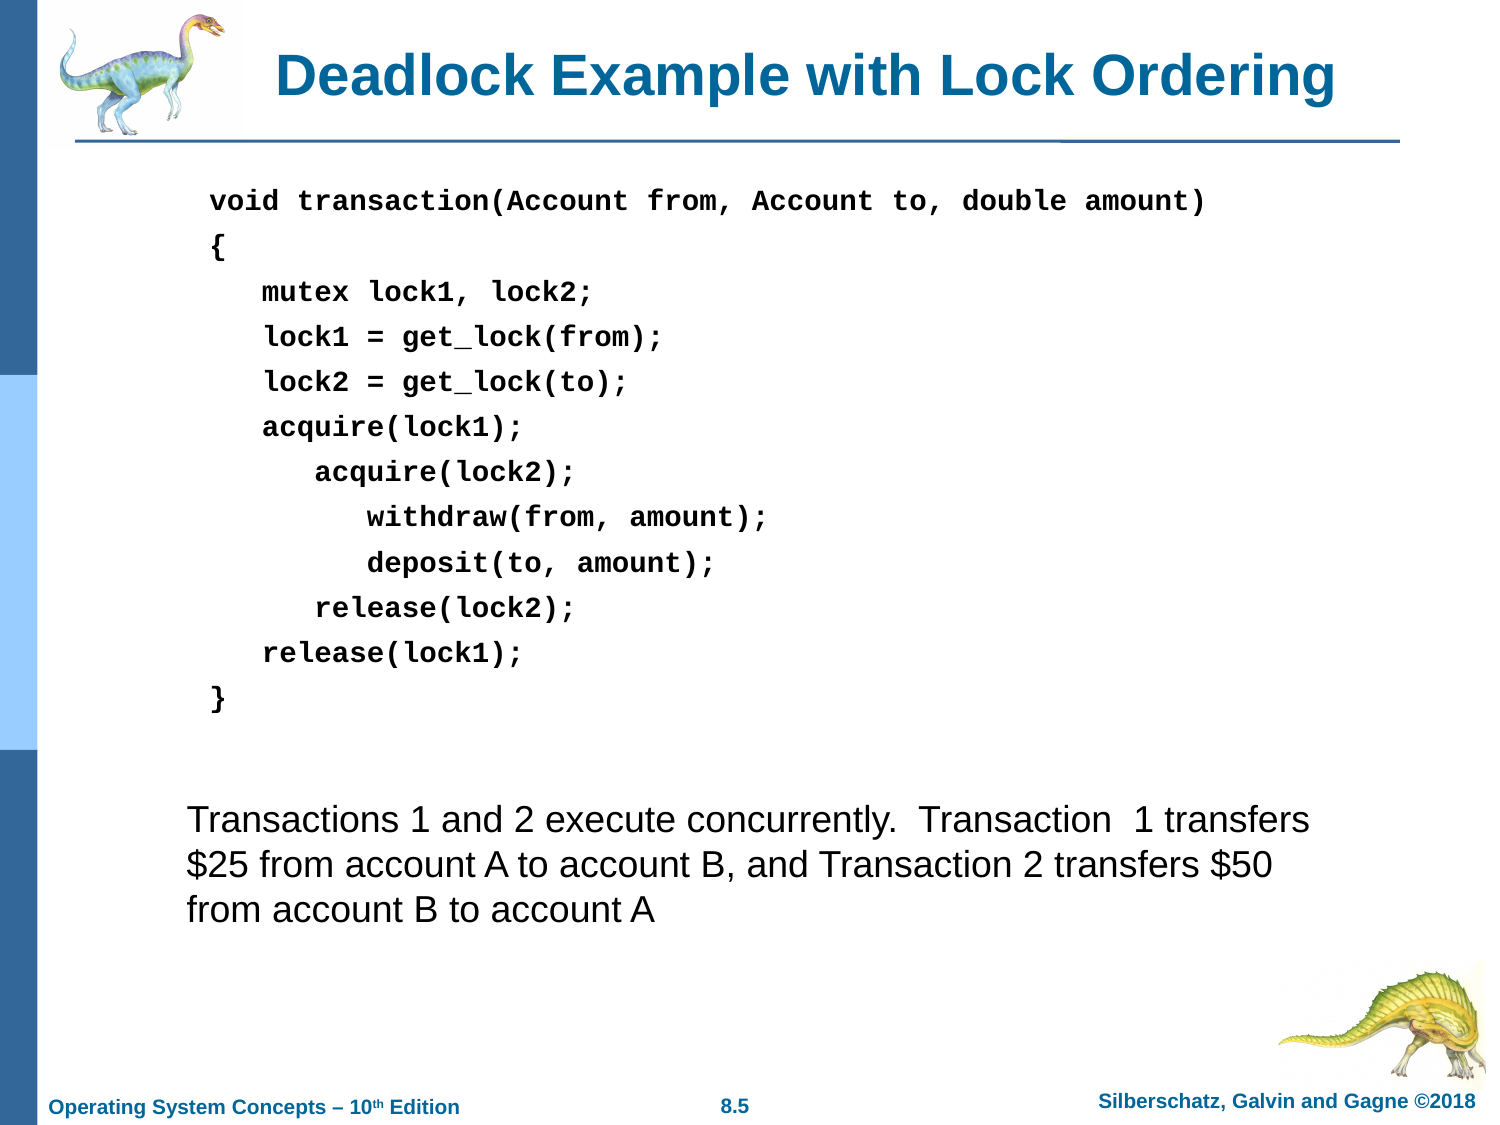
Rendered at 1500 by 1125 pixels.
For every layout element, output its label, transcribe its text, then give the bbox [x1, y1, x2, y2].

picture [1275, 959, 1486, 1090]
title Deadlock Example with Lock Ordering [227, 20, 1387, 115]
list void transaction(Account from, Account to, double amount) { mutex lock1, lock2; lock1 = get_lock(from); lock2 = get_lock(to); acquire(lock1); acquire(lock2); withdraw(from, amount); deposit(to, amount); release(lock2); release(lock1); } [194, 173, 1448, 771]
text_box Transactions 1 and 2 execute concurrently. Transaction 1 transfers $25 from account A to account B, and Transaction 2 transfers $50 from account B to account A [171, 787, 1329, 995]
picture [46, 0, 243, 149]
